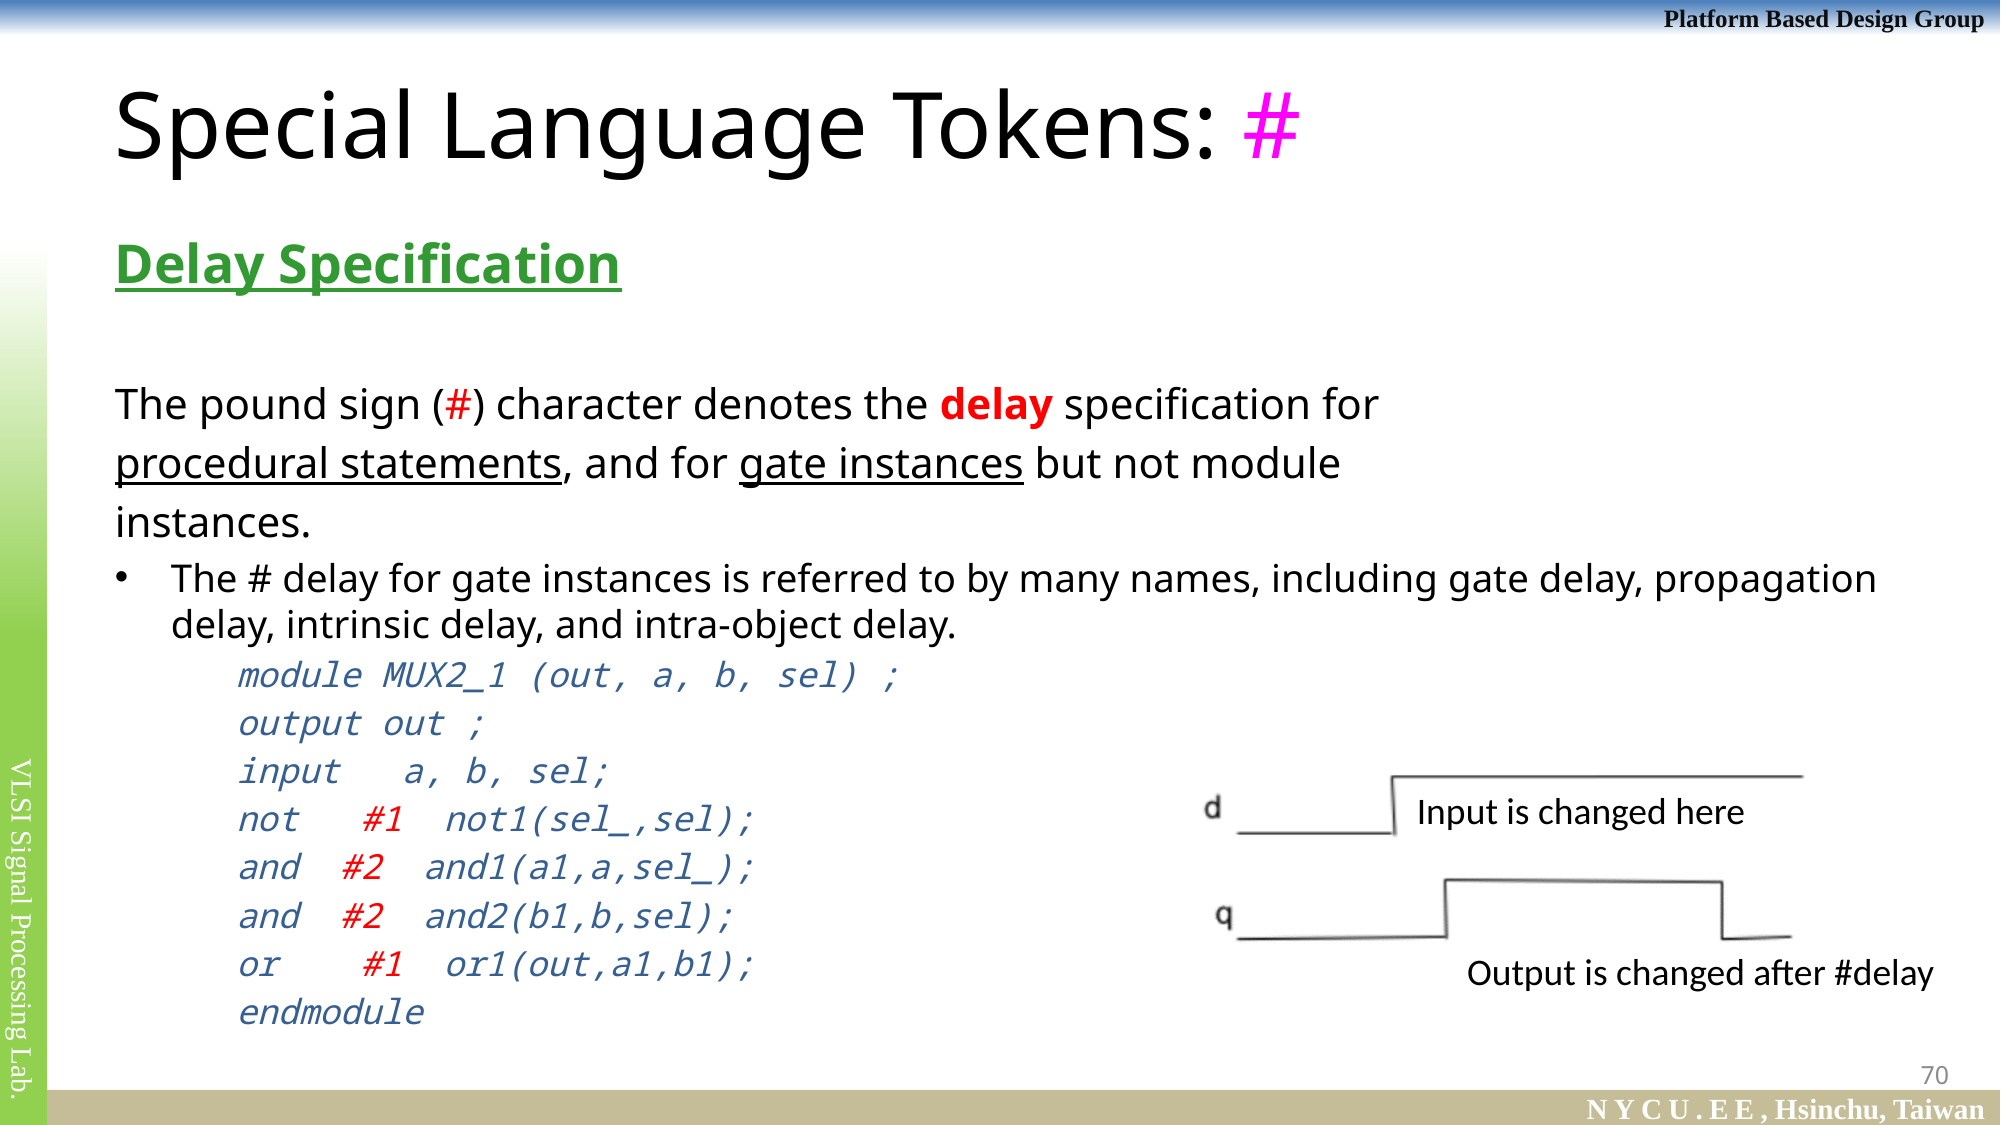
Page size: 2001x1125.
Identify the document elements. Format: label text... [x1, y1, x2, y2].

slide_number 70 [1614, 1046, 1965, 1107]
list Delay Specification The pound sign (#) character denotes the delay specification for procedural statements, and for gate instances but not module instances. The # delay for gate instances is referred to by many names, including gate delay, propagation delay, intrinsic delay, and intra-object delay. module MUX2_1 (out, a, b, sel) ; output out ; input a, b, sel; not #1 not1(sel_,sel); and #2 and1(a1,a,sel_); and #2 and2(b1,b,sel); or #1 or1(out,a1,b1); endmodule [99, 222, 1901, 1044]
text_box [0, 472, 47, 476]
title Special Language Tokens: # [99, 44, 1901, 200]
text_box Output is changed after #delay [1452, 940, 1950, 1001]
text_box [1141, 763, 1863, 946]
